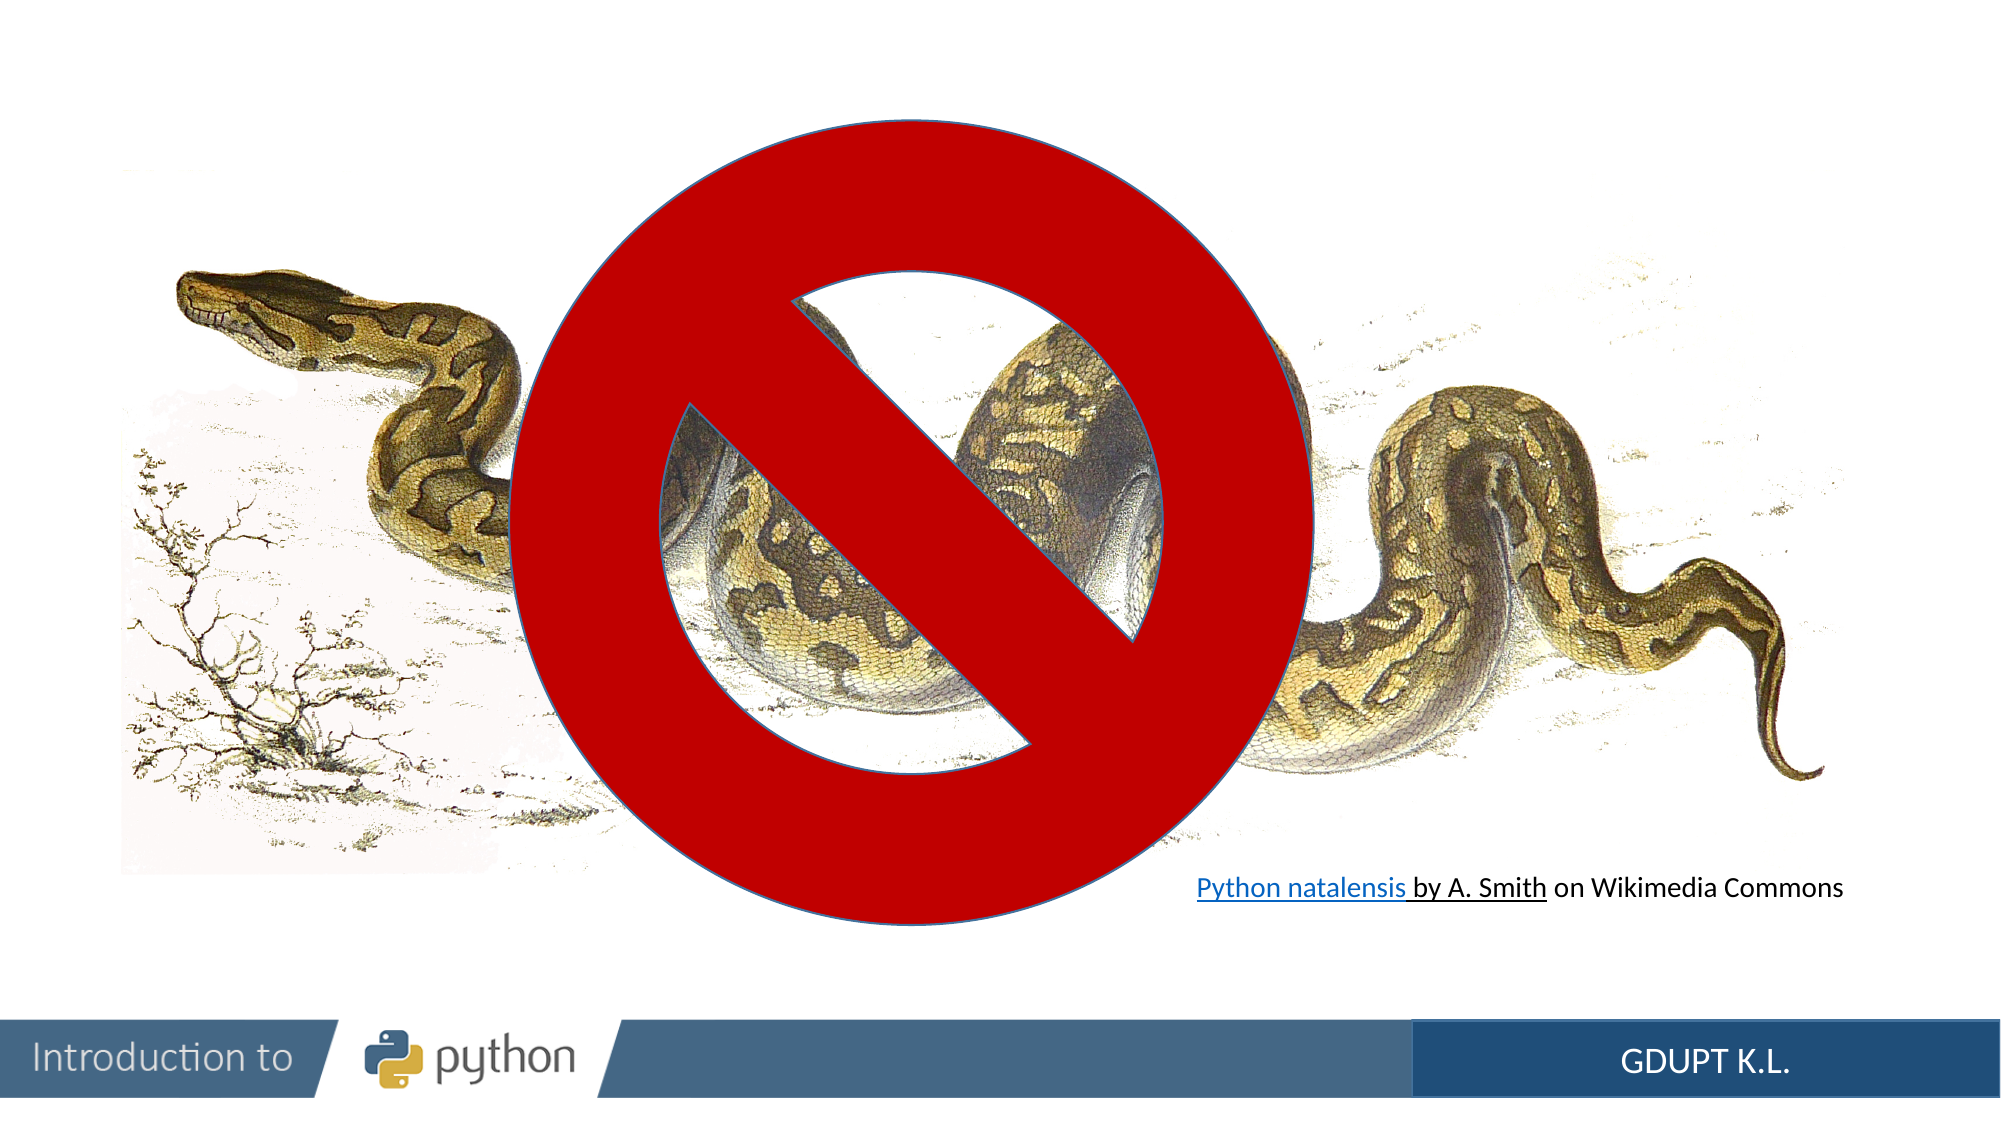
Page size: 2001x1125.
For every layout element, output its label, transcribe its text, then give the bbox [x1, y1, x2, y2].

text_box [715, 875, 1102, 927]
text_box [717, 119, 1106, 169]
text_box Python natalensis by A. Smith on Wikimedia Commons [1102, 861, 1859, 911]
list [121, 169, 1847, 875]
picture [0, 0, 2001, 1125]
